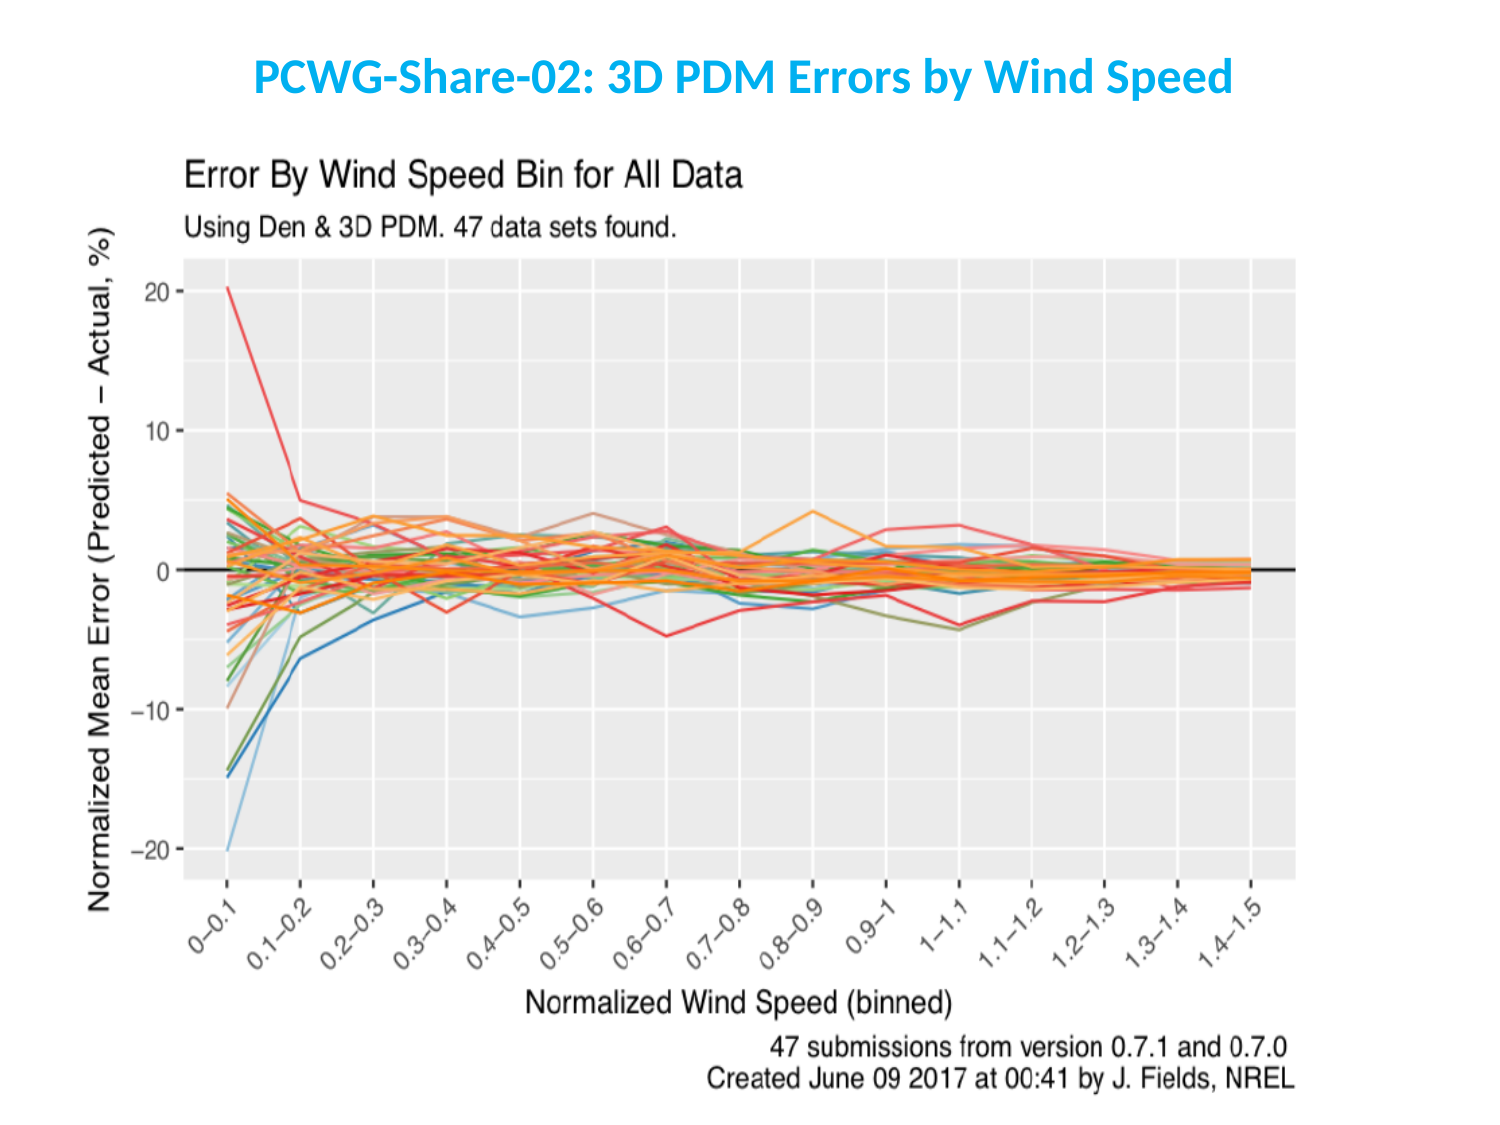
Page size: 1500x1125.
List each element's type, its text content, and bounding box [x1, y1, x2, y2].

text_box PCWG-Share-02: 3D PDM Errors by Wind Speed [0, 34, 1494, 114]
picture [52, 138, 1320, 1098]
